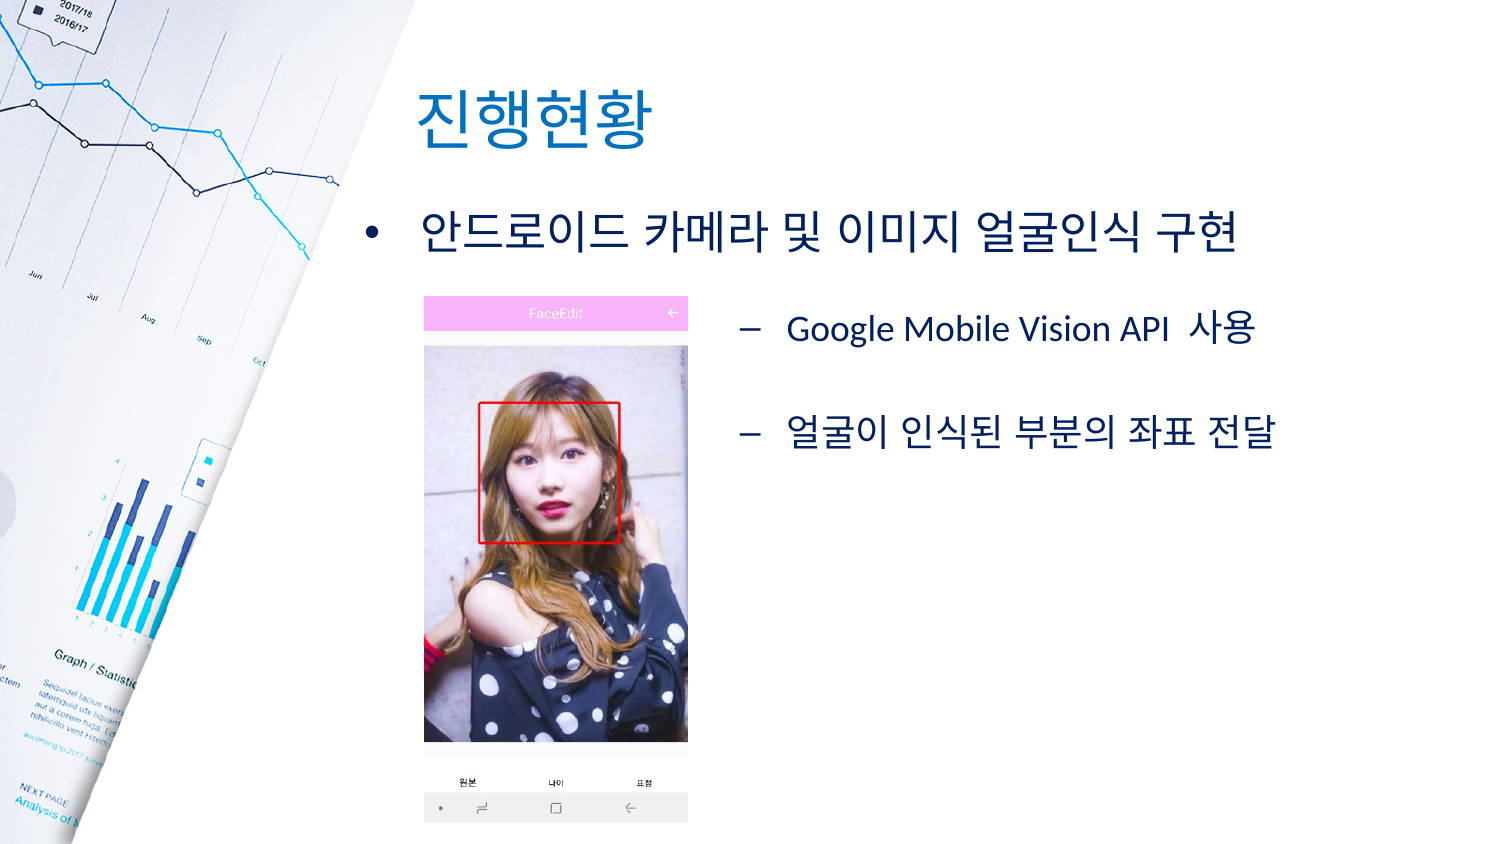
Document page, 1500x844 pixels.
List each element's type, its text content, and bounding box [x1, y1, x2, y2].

list 안드로이드 카메라 및 이미지 얼굴인식 구현 [349, 196, 1427, 748]
picture [0, 0, 1500, 844]
text_box Google Mobile Vision API 사용 얼굴이 인식된 부분의 좌표 전달 [690, 296, 1402, 797]
title 진행현황 [399, 71, 1427, 166]
